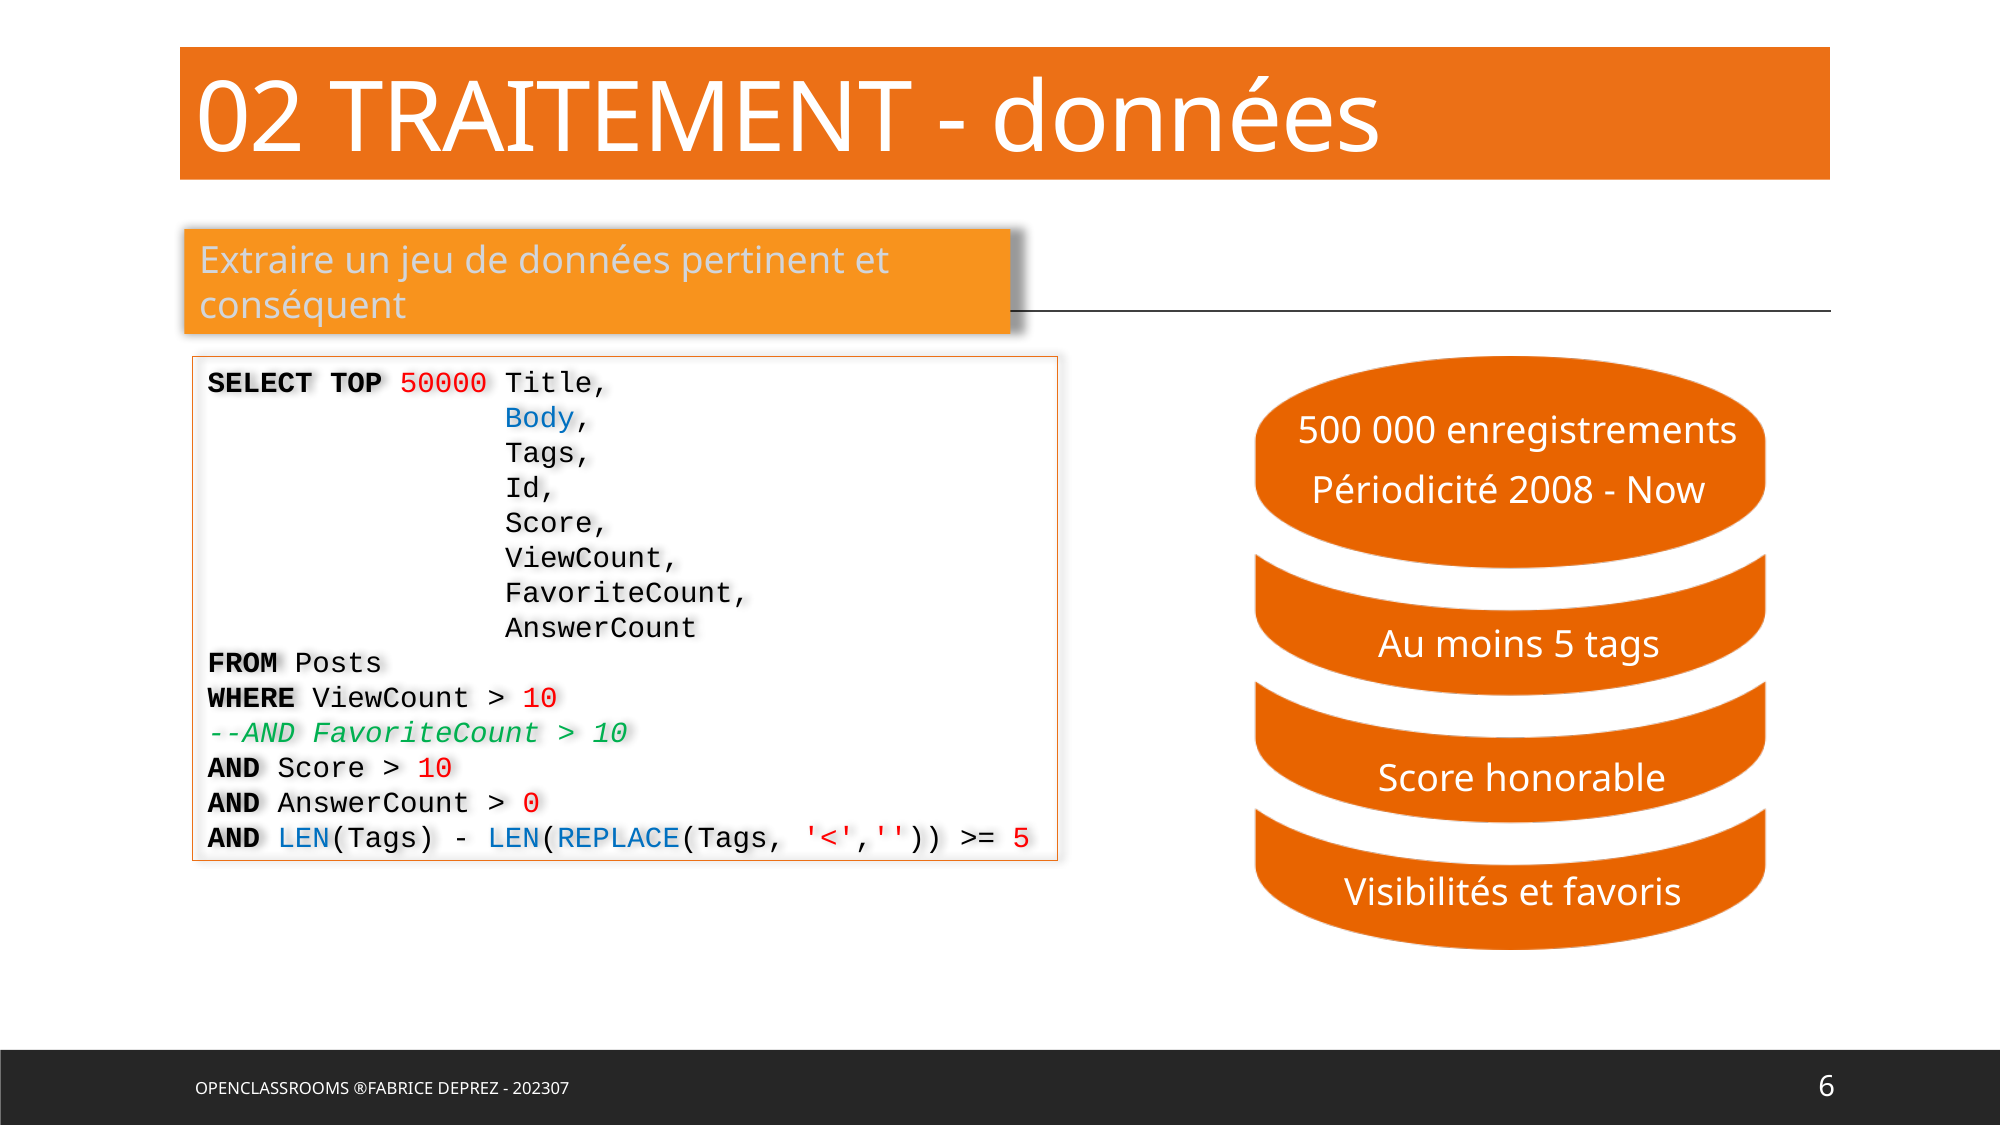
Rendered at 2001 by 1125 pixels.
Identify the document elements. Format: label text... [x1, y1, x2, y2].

footer openclassrooms ®Fabrice Deprez - 202307 [180, 1057, 1299, 1118]
text_box SELECT TOP 50000 Title, Body, Tags, Id, Score, ViewCount, FavoriteCount, AnswerCount FROM Posts WHERE ViewCount > 10 --AND FavoriteCount > 10 AND Score > 10 AND AnswerCount > 0 AND LEN(Tags) - LEN(REPLACE(Tags, '<','')) >= 5 [192, 356, 1058, 861]
text_box Extraire un jeu de données pertinent et conséquent [184, 229, 1011, 334]
slide_number 6 [1803, 1057, 1932, 1118]
picture [1213, 355, 1808, 951]
title 02 TRAITEMENT - données [180, 47, 1830, 180]
